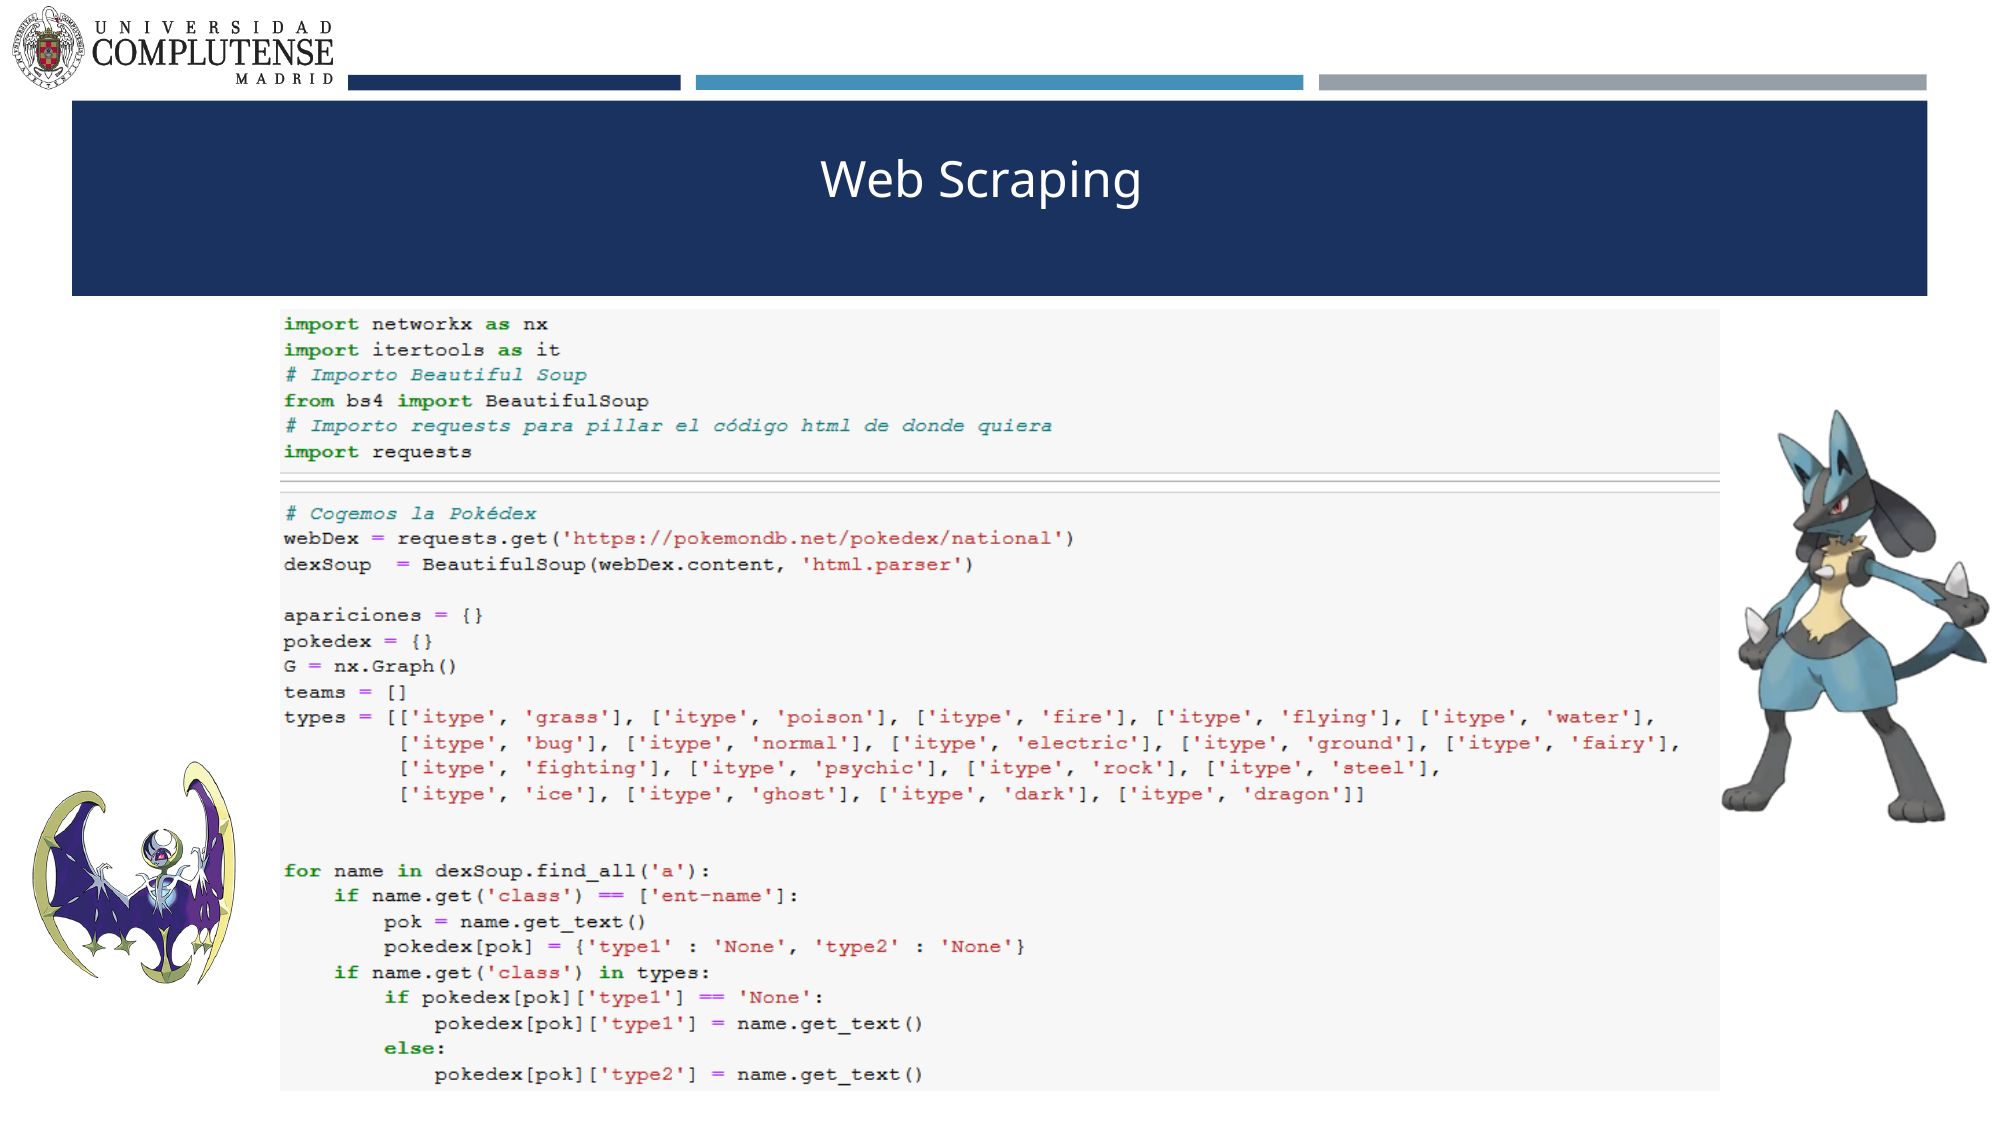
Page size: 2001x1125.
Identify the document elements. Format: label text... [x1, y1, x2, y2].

picture [0, 0, 349, 96]
picture [280, 308, 2000, 1091]
text_box Web Scraping [805, 132, 1378, 254]
picture [8, 746, 264, 1003]
text_box [0, 95, 644, 190]
